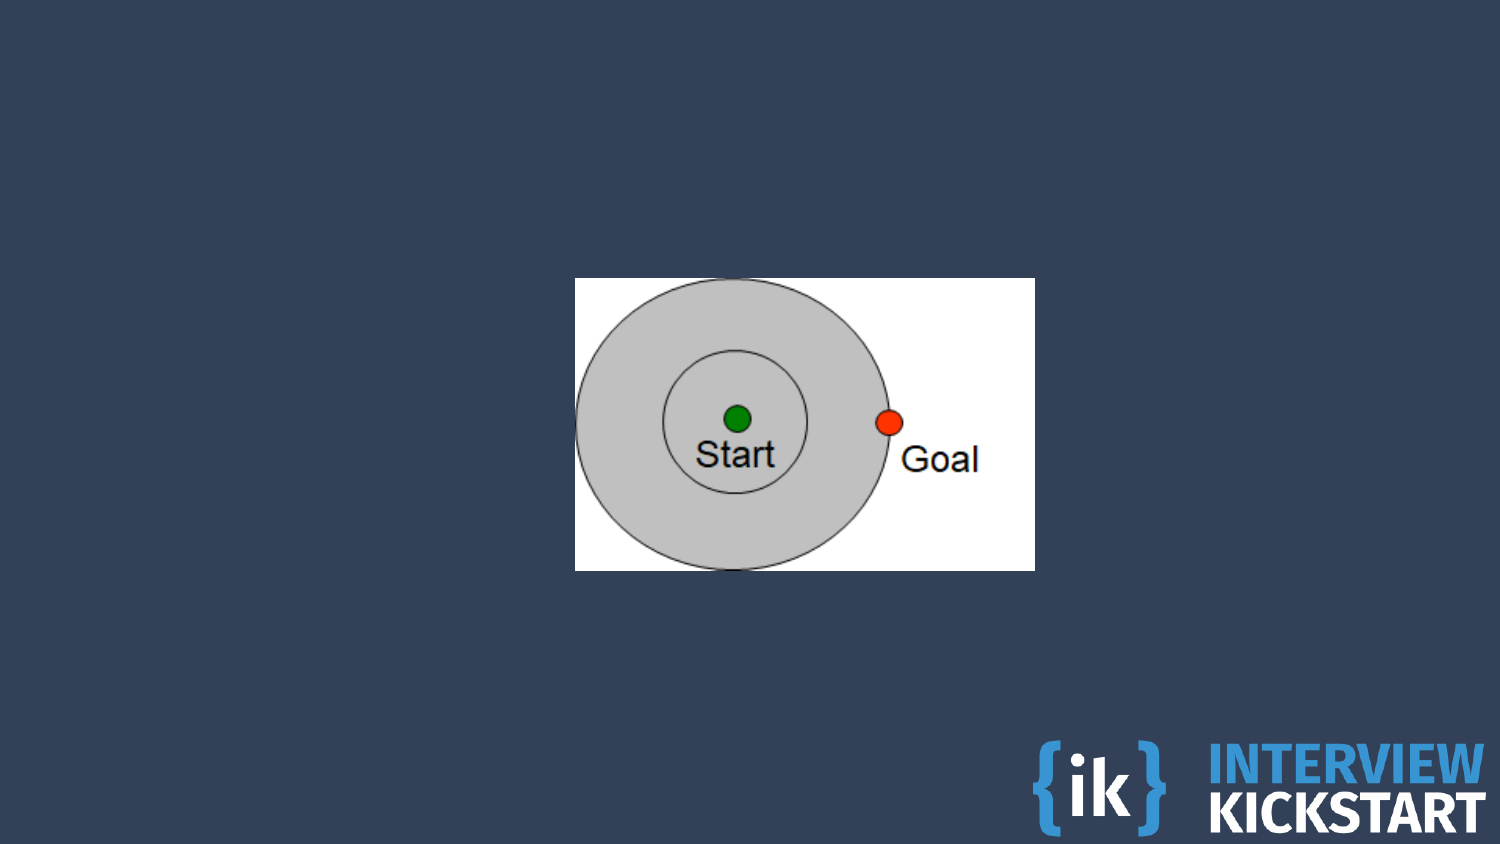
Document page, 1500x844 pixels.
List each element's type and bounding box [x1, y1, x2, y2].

picture [574, 278, 1035, 571]
picture [1029, 738, 1489, 839]
